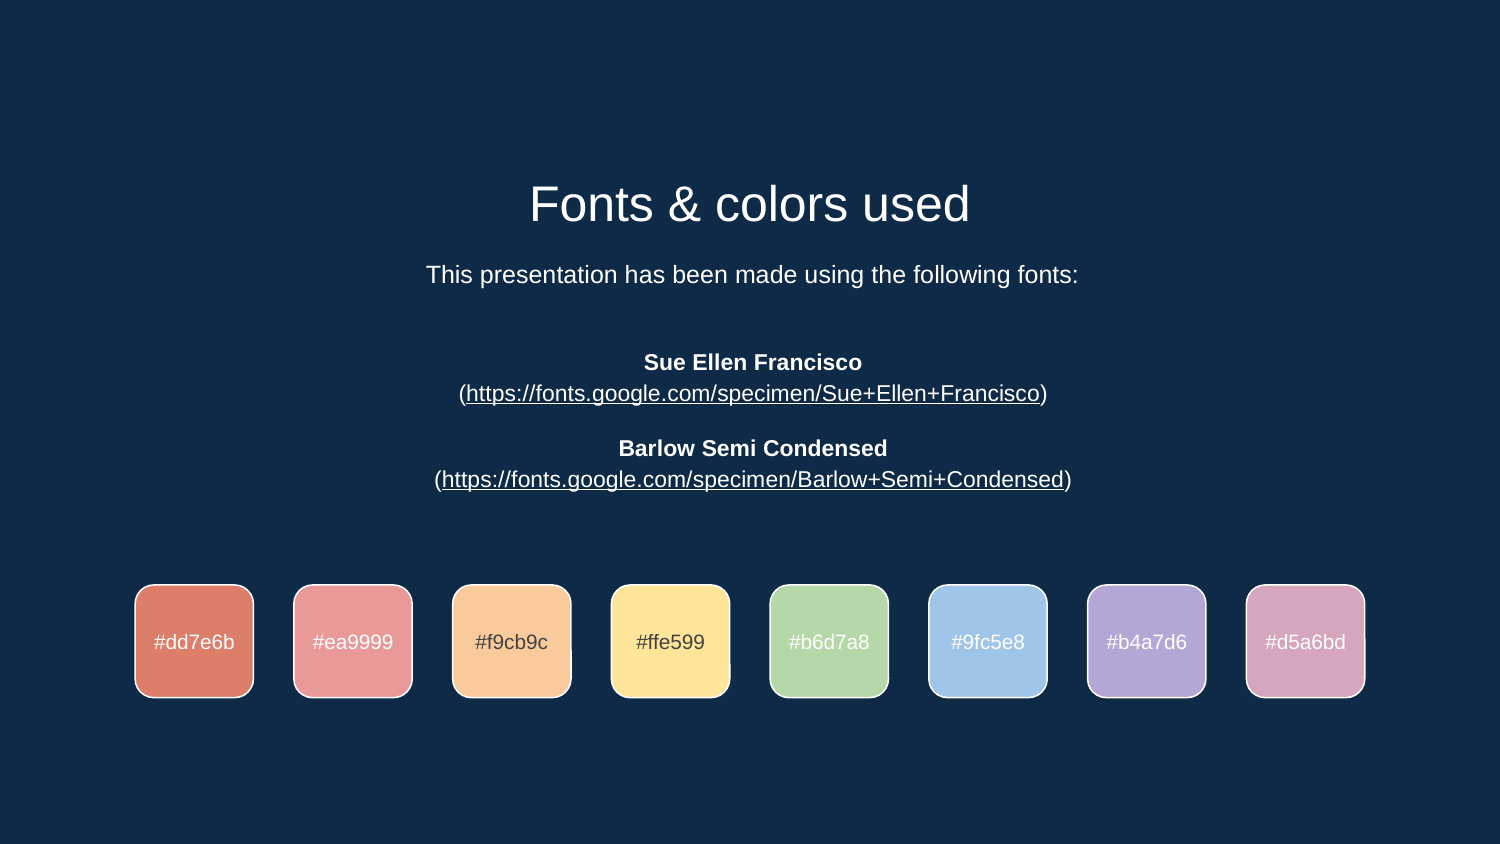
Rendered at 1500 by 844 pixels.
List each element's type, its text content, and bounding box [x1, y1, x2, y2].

text_box [293, 675, 413, 698]
text_box #b4a7d6 [1087, 608, 1206, 675]
text_box [452, 584, 571, 608]
text_box [770, 584, 889, 608]
text_box [1246, 675, 1365, 698]
text_box #dd7e6b [135, 608, 254, 675]
text_box #f9cb9c [452, 608, 571, 675]
text_box [1087, 584, 1206, 608]
text_box #ea9999 [293, 608, 413, 675]
text_box #b6d7a8 [770, 608, 889, 675]
text_box [135, 675, 254, 698]
text_box [293, 584, 413, 608]
text_box #ffe599 [611, 608, 730, 675]
title Fonts & colors used [171, 156, 1328, 236]
text_box [452, 673, 572, 698]
text_box [770, 675, 889, 698]
text_box [611, 584, 730, 608]
text_box [928, 675, 1048, 698]
text_box [135, 584, 254, 608]
text_box [611, 675, 730, 698]
text_box #9fc5e8 [928, 608, 1048, 675]
list This presentation has been made using the following fonts: [175, 239, 1332, 312]
text_box [928, 584, 1048, 608]
text_box #d5a6bd [1246, 608, 1365, 675]
list Sue Ellen Francisco (https://fonts.google.com/specimen/Sue+Ellen+Francisco) Barlow Semi Condensed (https://fonts.google.com/specimen/Barlow+Semi+Condensed) [175, 314, 1332, 521]
text_box [1087, 675, 1206, 698]
text_box [1246, 584, 1365, 608]
